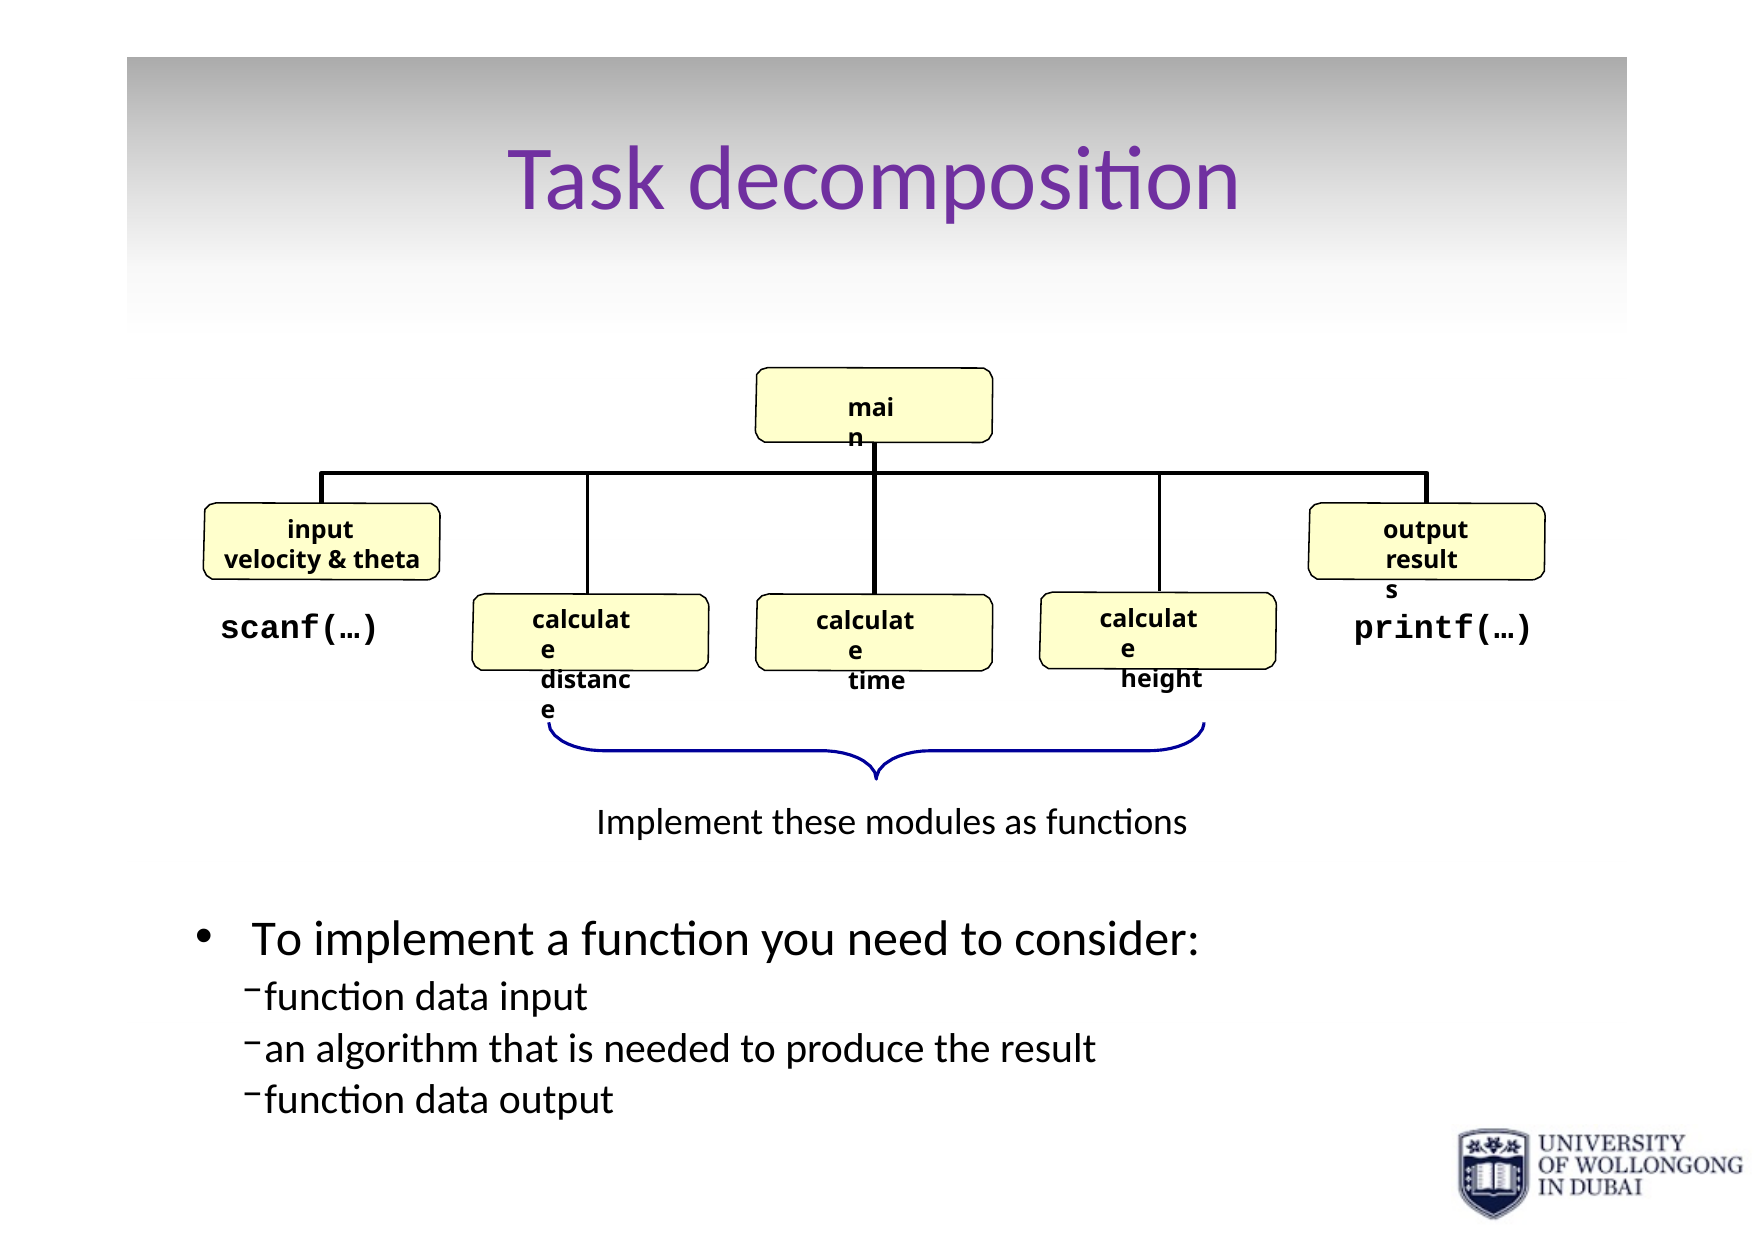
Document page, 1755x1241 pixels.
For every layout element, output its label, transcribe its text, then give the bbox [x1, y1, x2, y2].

picture [127, 57, 1755, 1229]
text_box Implement these modules as functions To implement a function you need to consider: function data input an algorithm that is needed to produce the result function data output [193, 797, 1531, 1122]
text_box scanf(…) [218, 604, 383, 645]
text_box input velocity & theta [222, 513, 422, 574]
text_box calculate height [1097, 602, 1208, 693]
text_box [875, 445, 1427, 503]
text_box [548, 722, 1204, 780]
text_box calculate distance [530, 604, 642, 724]
text_box [1308, 502, 1546, 580]
text_box output results [1381, 513, 1470, 604]
text_box [755, 367, 993, 443]
text_box [472, 593, 709, 671]
text_box [1039, 592, 1277, 670]
text_box main [845, 391, 903, 452]
text_box [755, 593, 993, 671]
text_box printf(…) [1351, 604, 1537, 645]
title Task decomposition [505, 118, 1253, 326]
text_box [321, 445, 875, 503]
text_box calculate time [814, 604, 924, 695]
text_box [203, 502, 441, 580]
